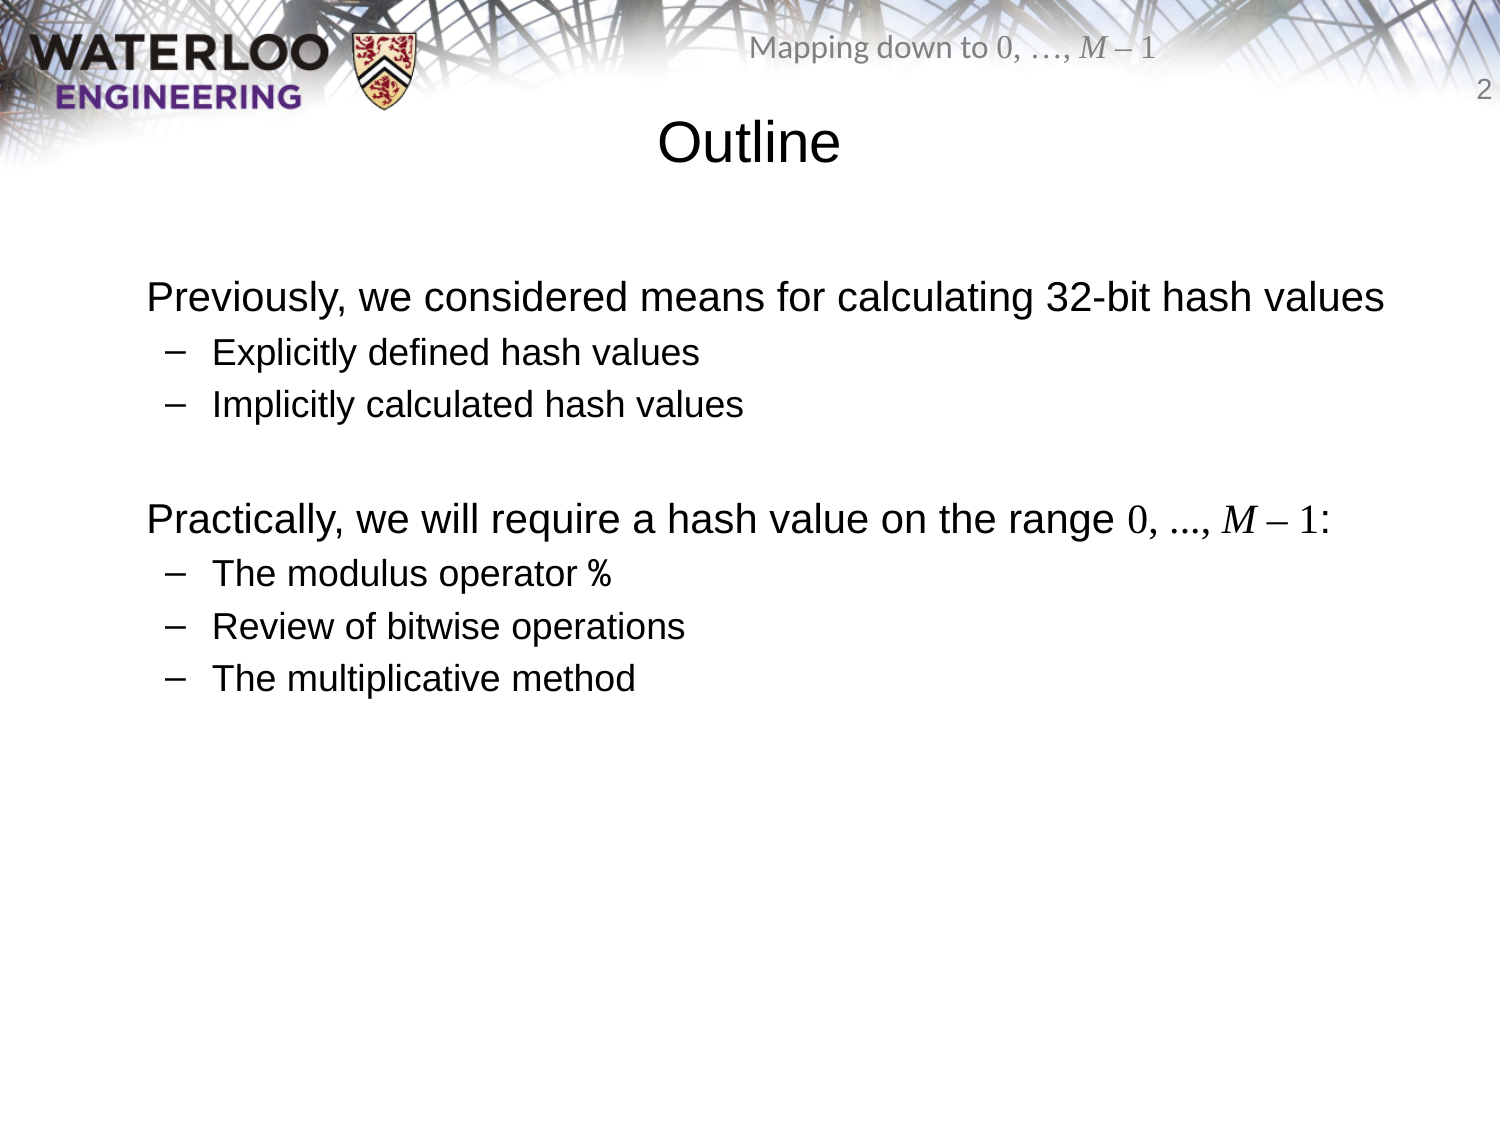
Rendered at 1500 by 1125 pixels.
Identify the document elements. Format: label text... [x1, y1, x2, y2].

list Previously, we considered means for calculating 32-bit hash values Explicitly defined hash values Implicitly calculated hash values Practically, we will require a hash value on the range 0, ..., M – 1: The modulus operator % Review of bitwise operations The multiplicative method [74, 262, 1426, 1006]
title Outline [74, 44, 1426, 233]
picture [0, 0, 1500, 1125]
